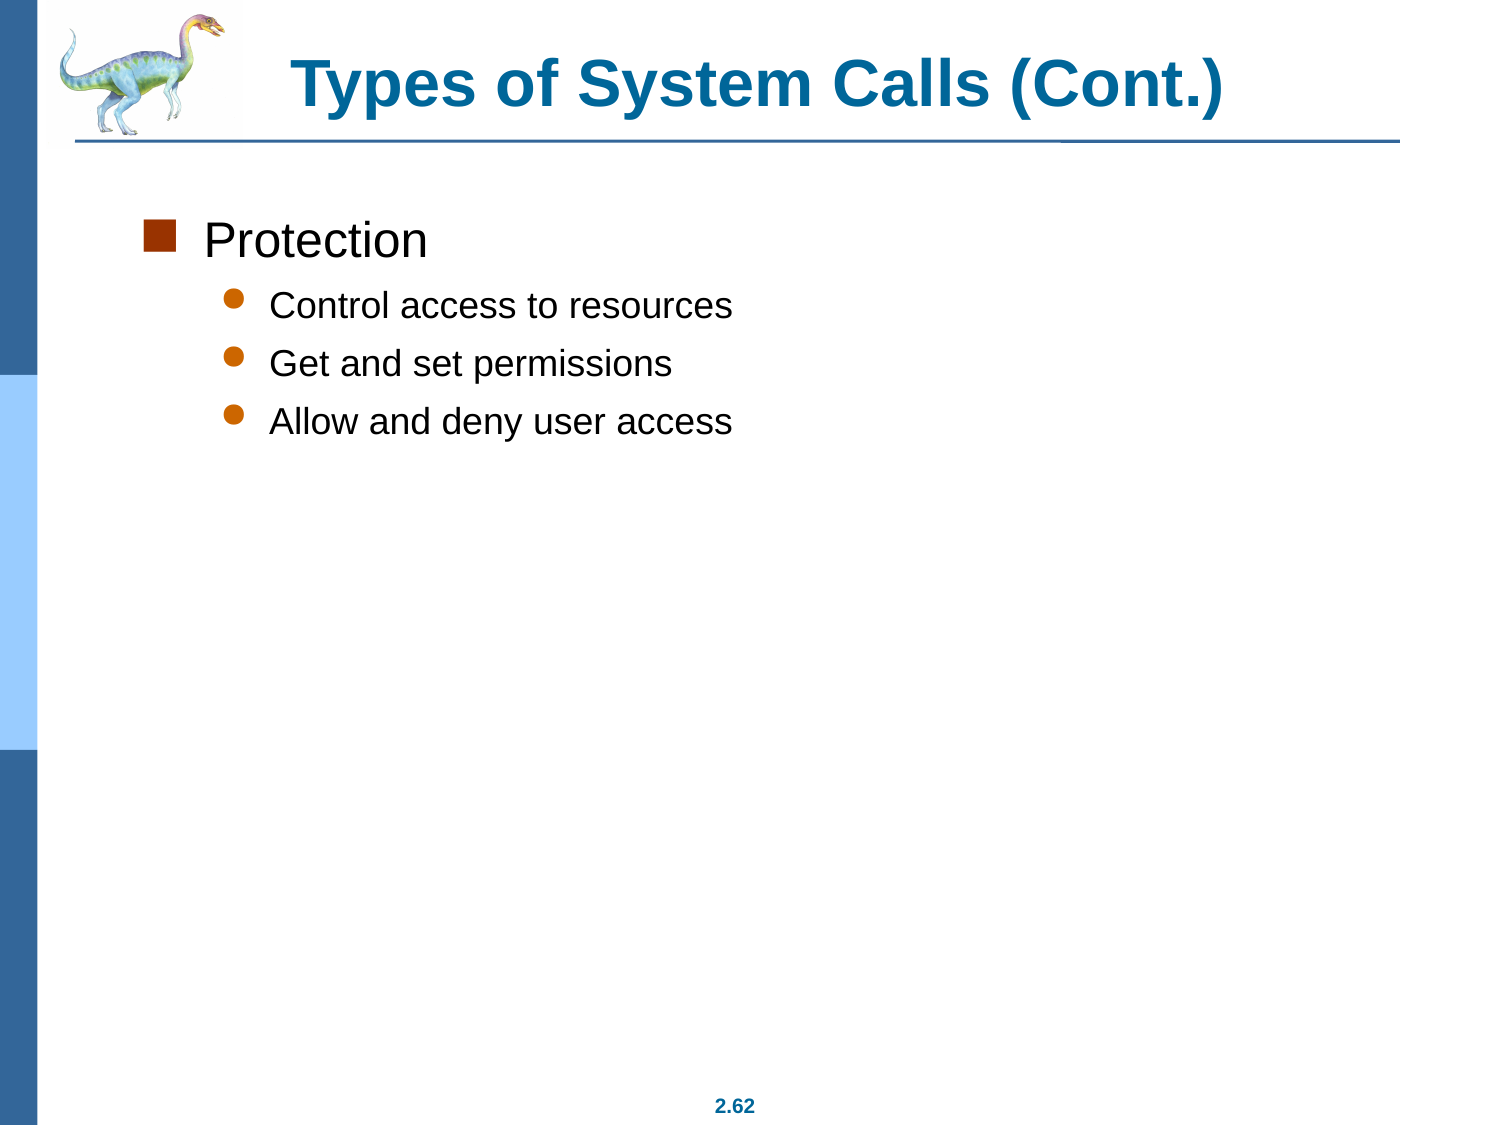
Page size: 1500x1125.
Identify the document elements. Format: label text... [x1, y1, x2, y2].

title Types of System Calls (Cont.) [82, 32, 1433, 128]
list Protection Control access to resources Get and set permissions Allow and deny user access [132, 200, 1483, 944]
picture [46, 0, 243, 149]
